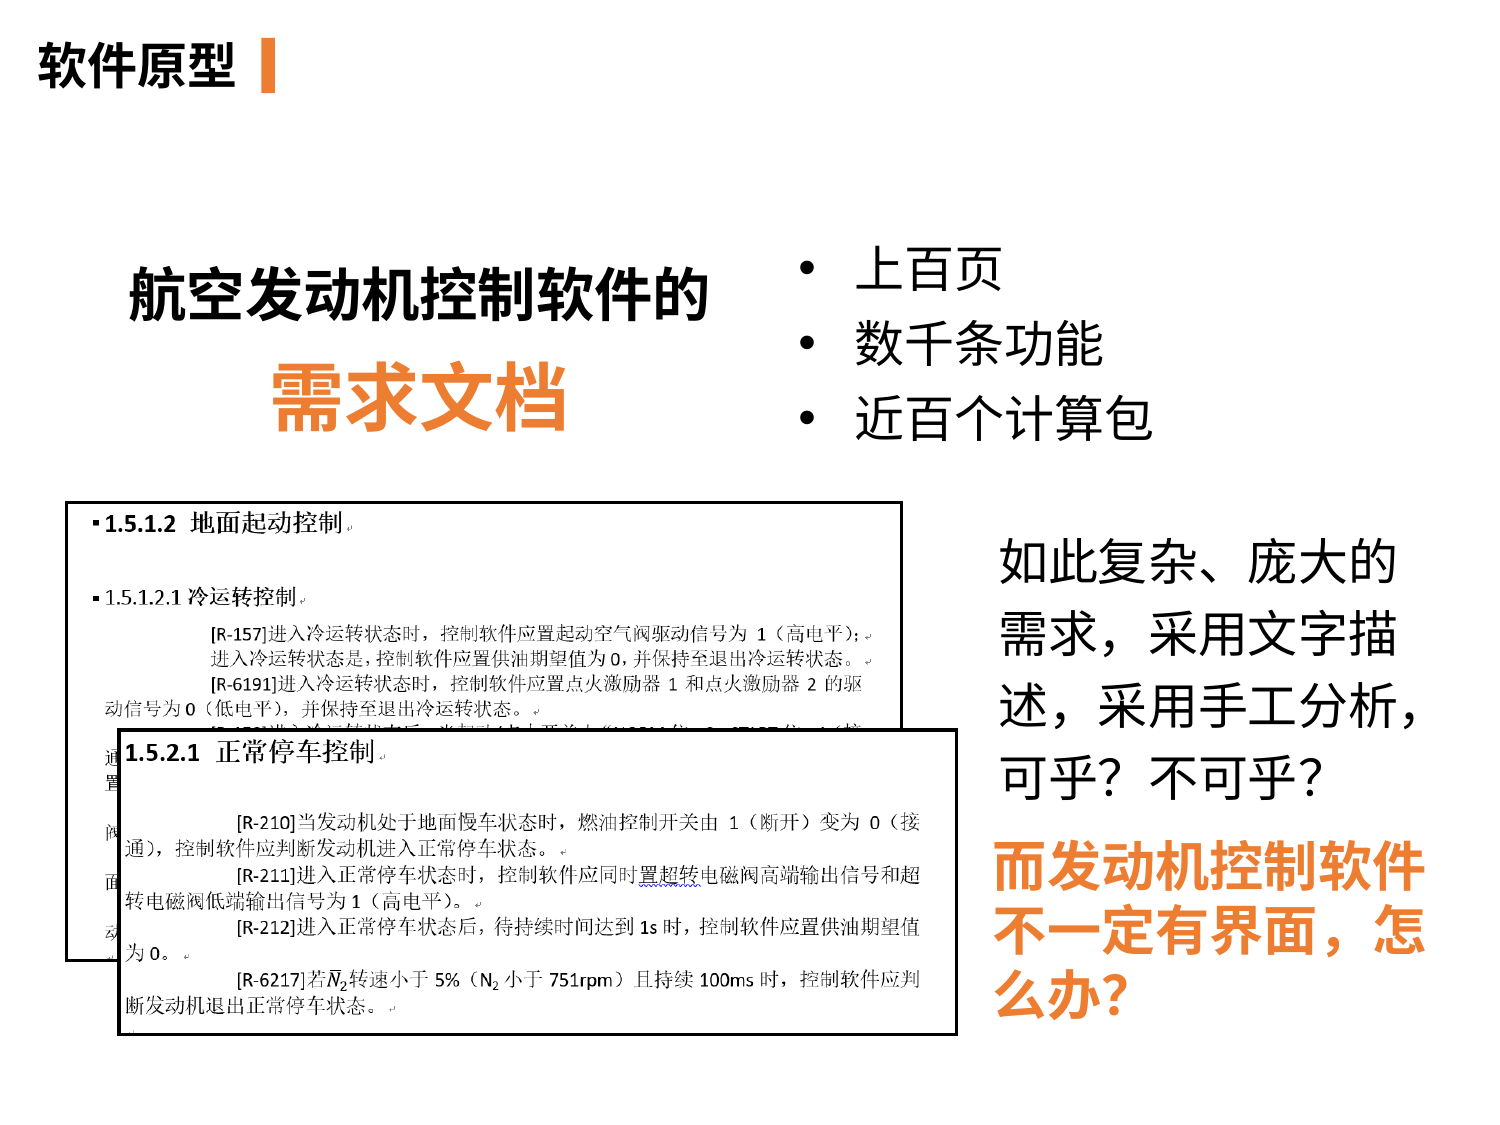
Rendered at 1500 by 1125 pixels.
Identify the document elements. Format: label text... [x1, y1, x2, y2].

text_box 而发动机控制软件不一定有界面，怎么办？ [978, 824, 1464, 1034]
text_box 航空发动机控制软件的需求文档 [88, 232, 752, 448]
text_box 如此复杂、庞大的需求，采用文字描述，采用手工分析，可乎？不可乎？ [983, 510, 1459, 814]
picture [67, 504, 955, 1033]
text_box 软件原型 [23, 27, 300, 103]
text_box 上百页 数千条功能 近百个计算包 [783, 215, 1340, 455]
